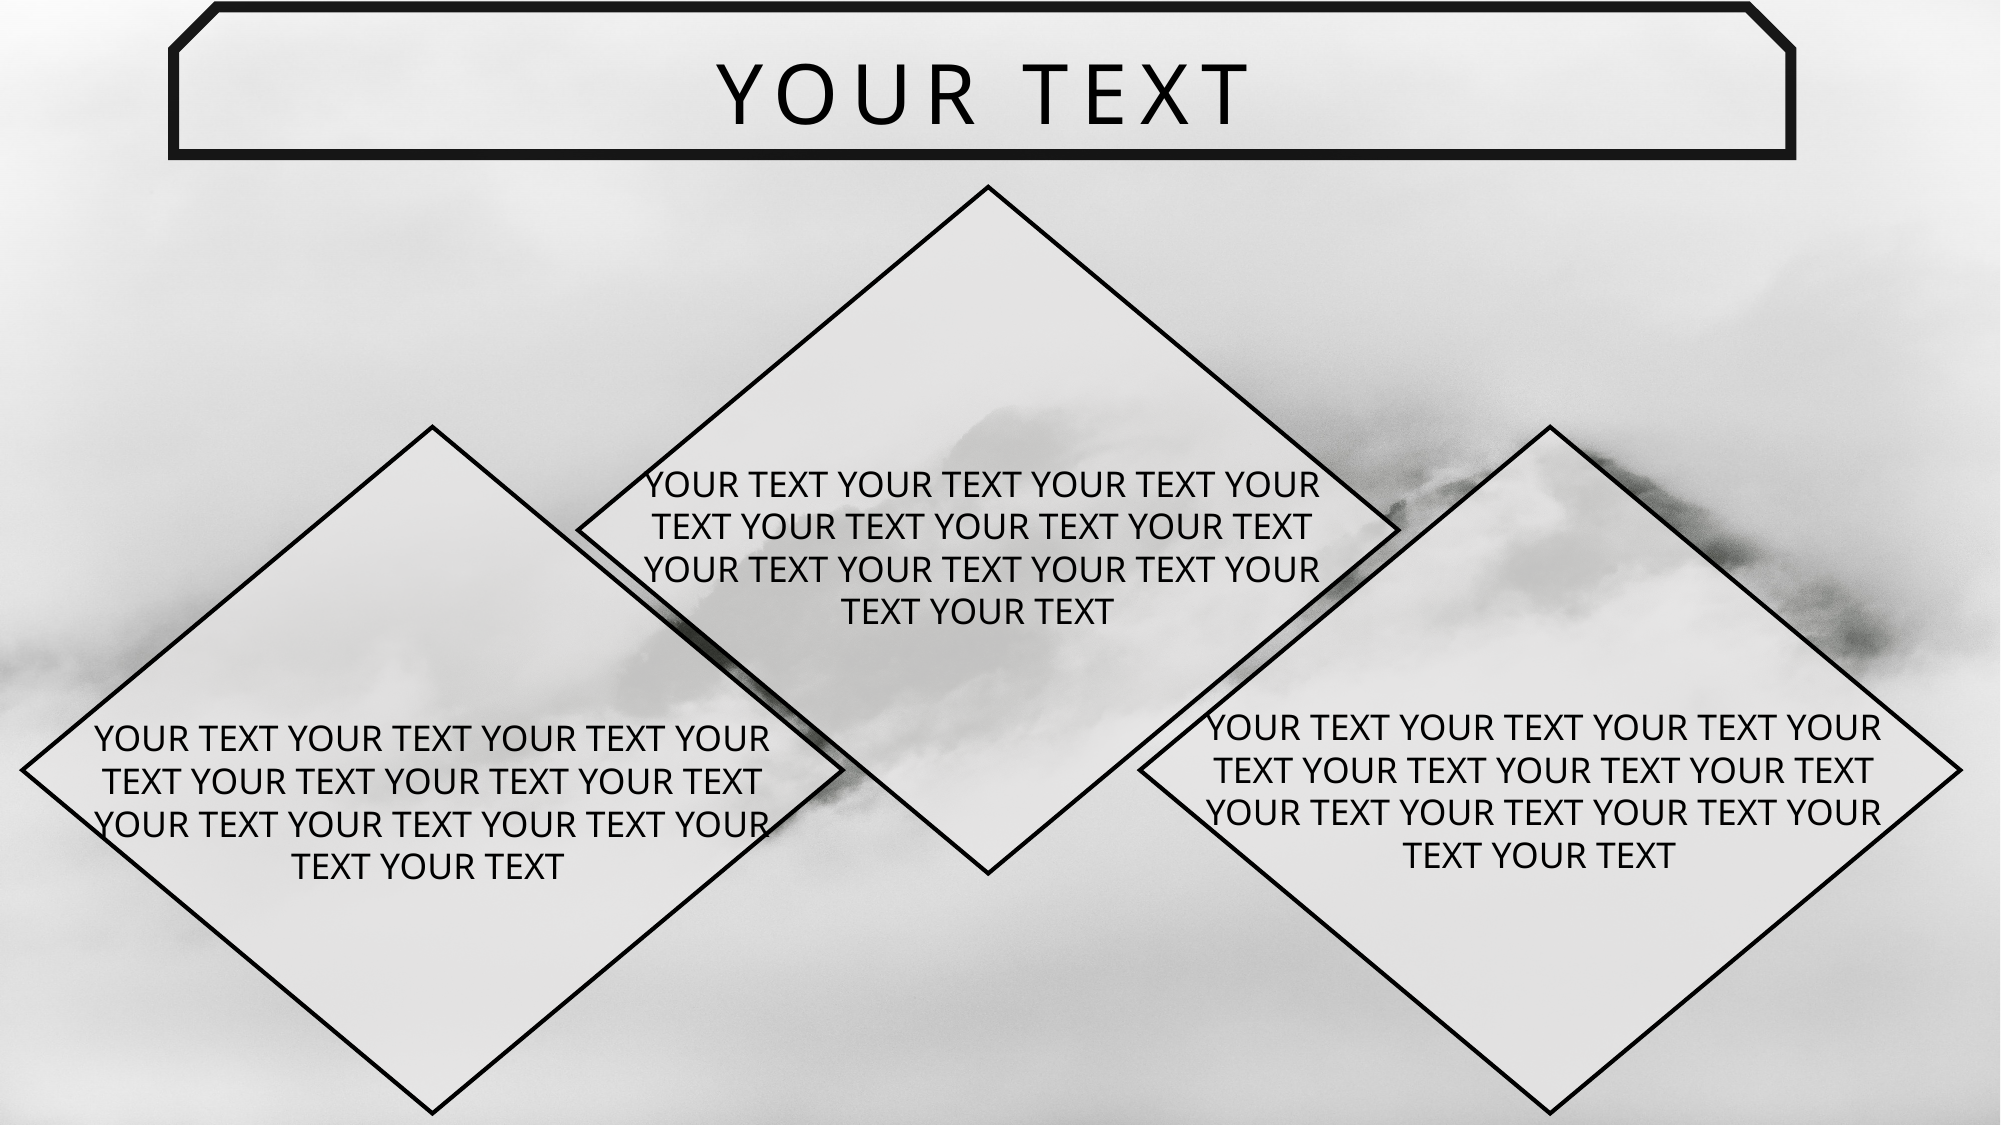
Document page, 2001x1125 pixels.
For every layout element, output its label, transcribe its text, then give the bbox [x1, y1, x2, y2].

text_box [1916, 731, 1962, 809]
text_box [93, 425, 772, 709]
text_box [1225, 425, 1875, 697]
text_box [1138, 741, 1172, 799]
text_box [805, 737, 845, 804]
text_box [707, 640, 1269, 875]
text_box [1273, 883, 1828, 1115]
text_box YOUR TEXT YOUR TEXT YOUR TEXT YOUR TEXT YOUR TEXT YOUR TEXT YOUR TEXT YOUR TEXT YOUR TEXT YOUR TEXT YOUR TEXT YOUR TEXT [60, 709, 805, 894]
text_box [168, 894, 697, 1115]
text_box [576, 502, 610, 559]
text_box YOUR TEXT YOUR TEXT YOUR TEXT YOUR TEXT YOUR TEXT YOUR TEXT YOUR TEXT YOUR TEXT YOUR TEXT YOUR TEXT YOUR TEXT YOUR TEXT [610, 454, 1354, 640]
text_box YOUR TEXT YOUR TEXT YOUR TEXT YOUR TEXT YOUR TEXT YOUR TEXT YOUR TEXT YOUR TEXT YOUR TEXT YOUR TEXT YOUR TEXT YOUR TEXT [1172, 697, 1916, 883]
text_box [1354, 491, 1401, 569]
text_box [667, 185, 1310, 454]
text_box YOUR TEXT [172, 5, 1792, 156]
text_box [20, 737, 60, 804]
picture [0, 0, 2001, 1125]
